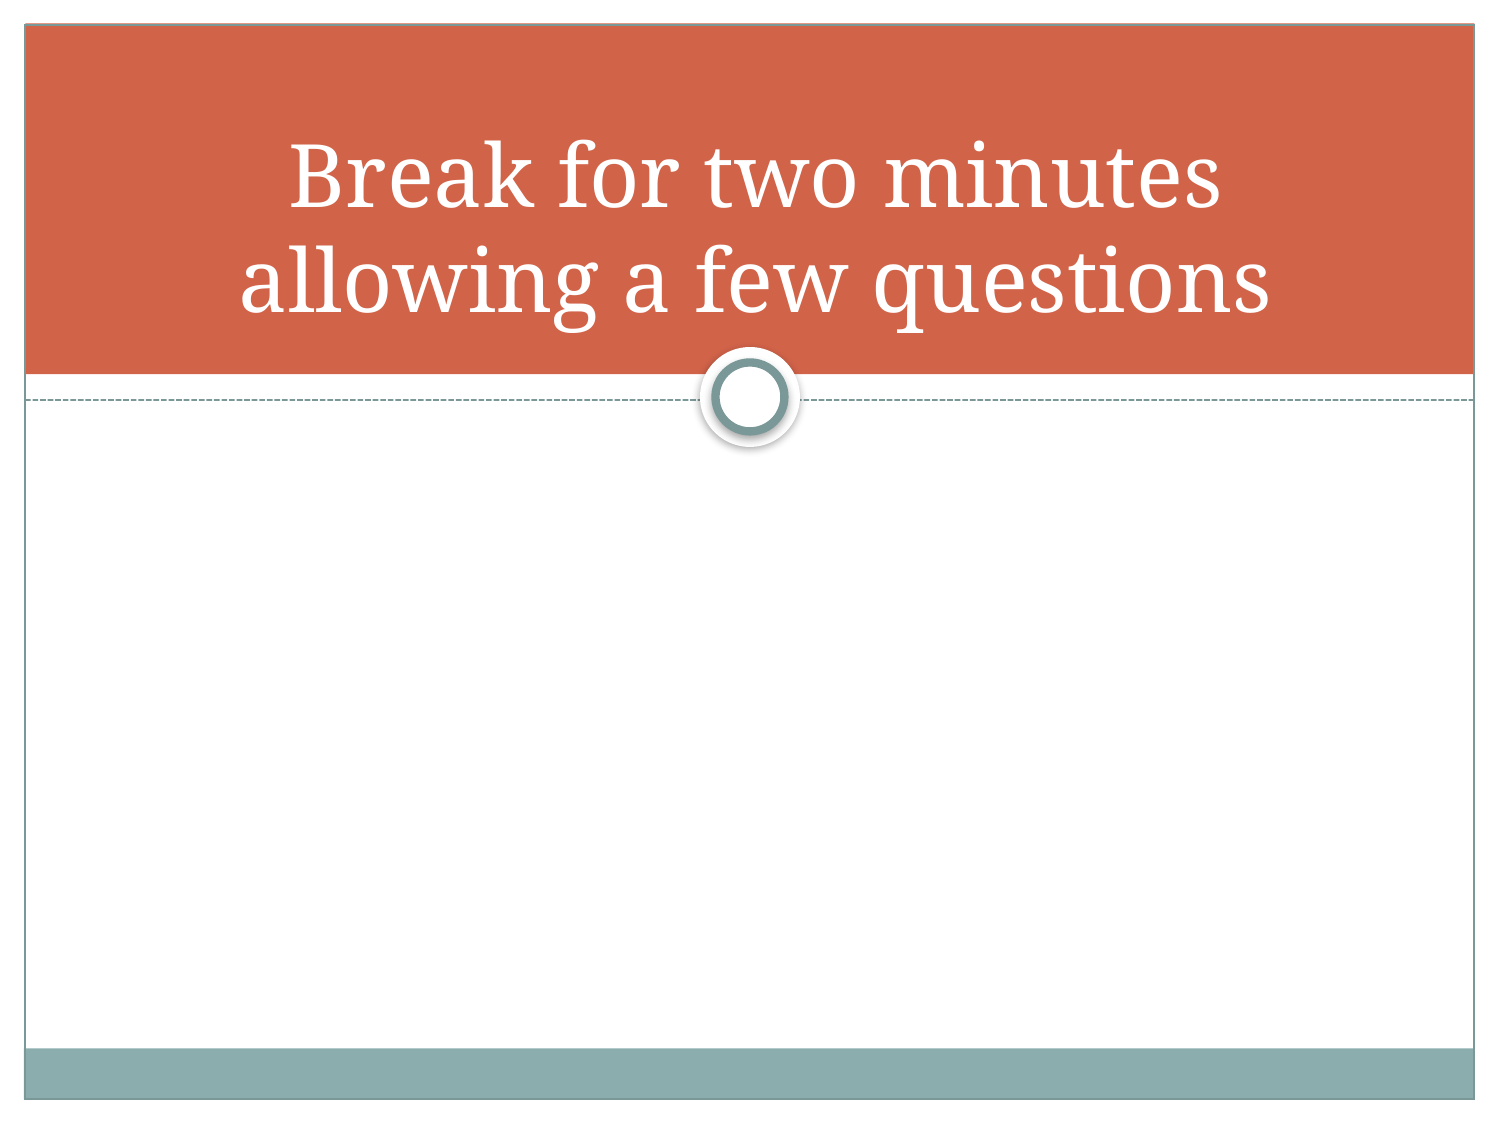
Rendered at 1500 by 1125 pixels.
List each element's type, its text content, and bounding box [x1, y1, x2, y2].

title Break for two minutes allowing a few questions [118, 87, 1394, 338]
